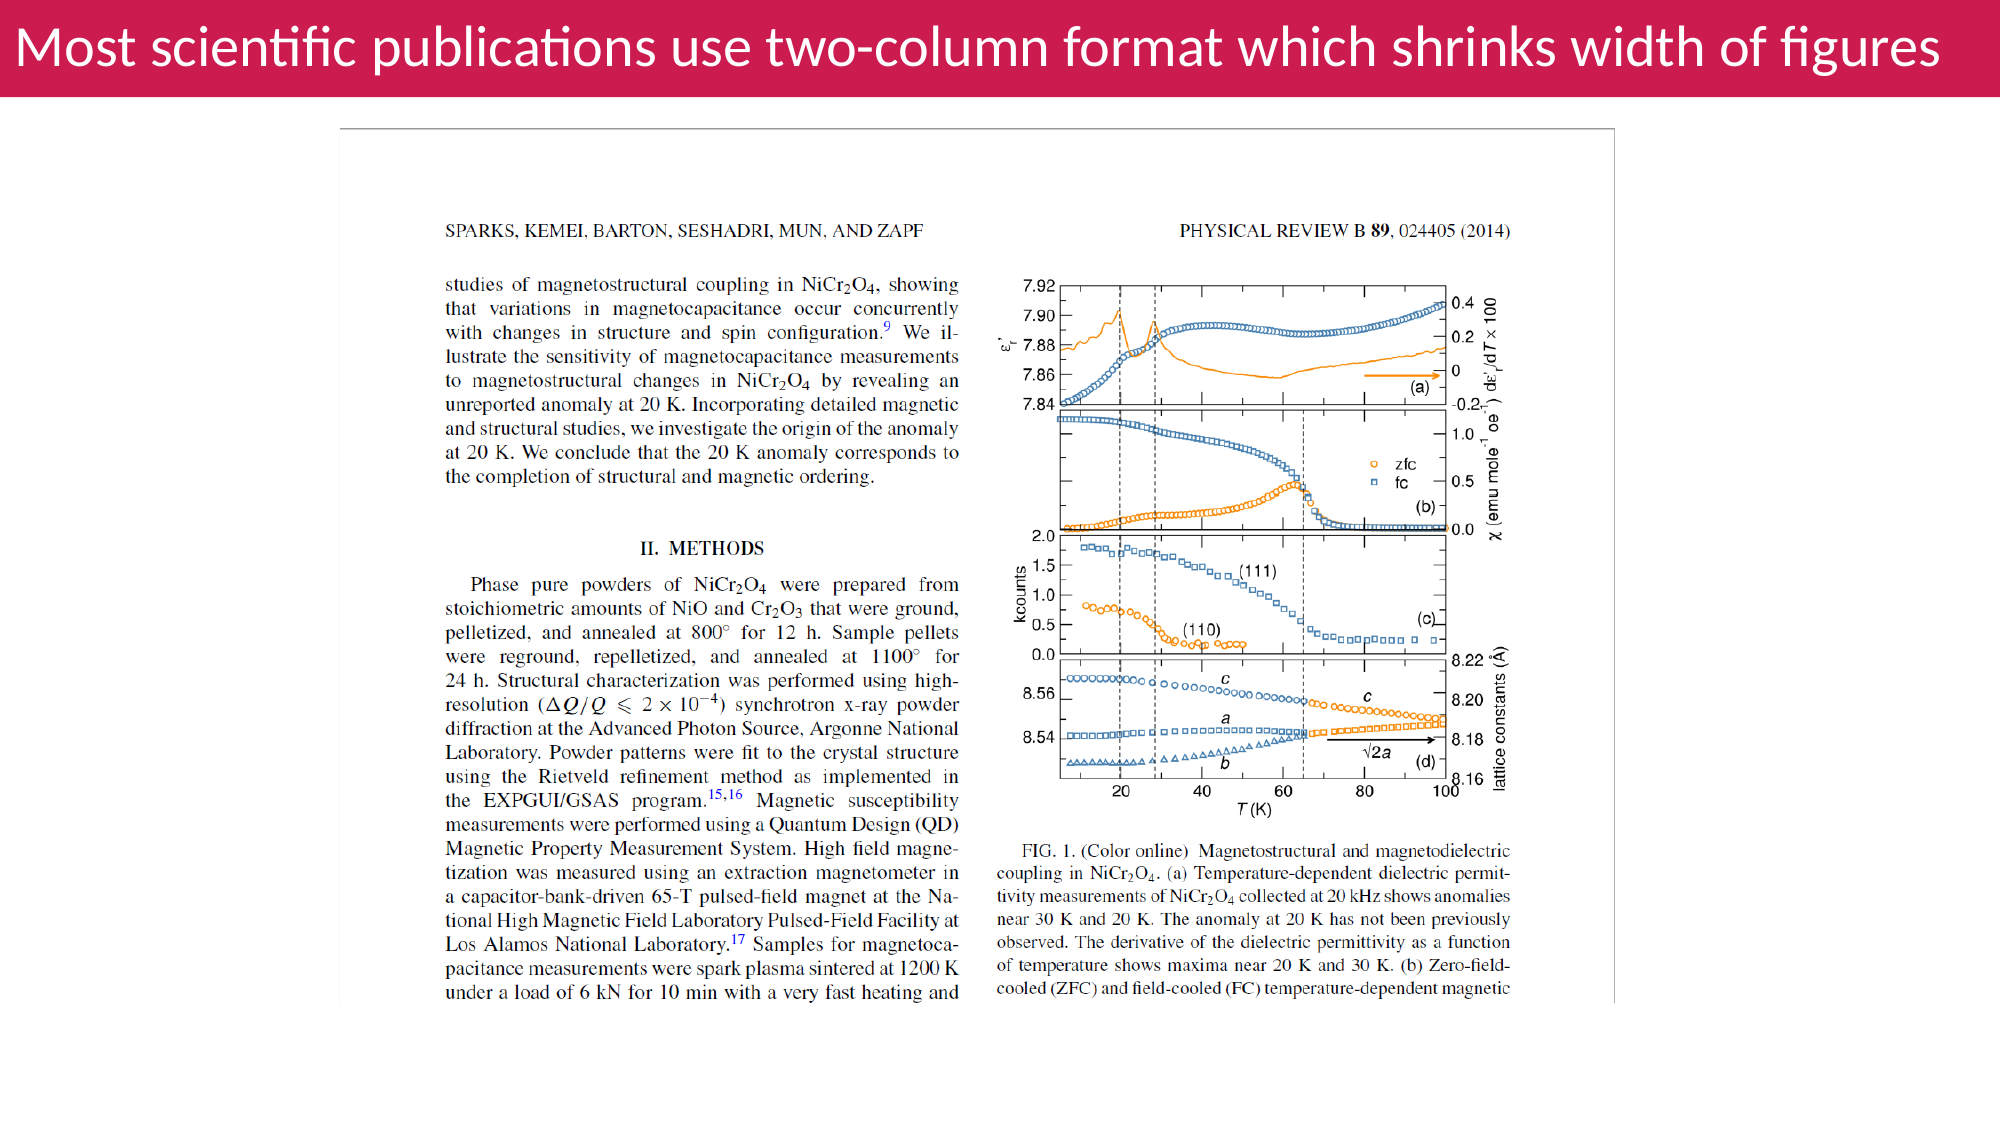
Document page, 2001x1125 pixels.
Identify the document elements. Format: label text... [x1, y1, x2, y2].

text_box Most scientific publications use two-column format which shrinks width of figures [0, 1, 2000, 86]
text_box [0, 86, 2000, 98]
picture [339, 128, 1615, 1003]
